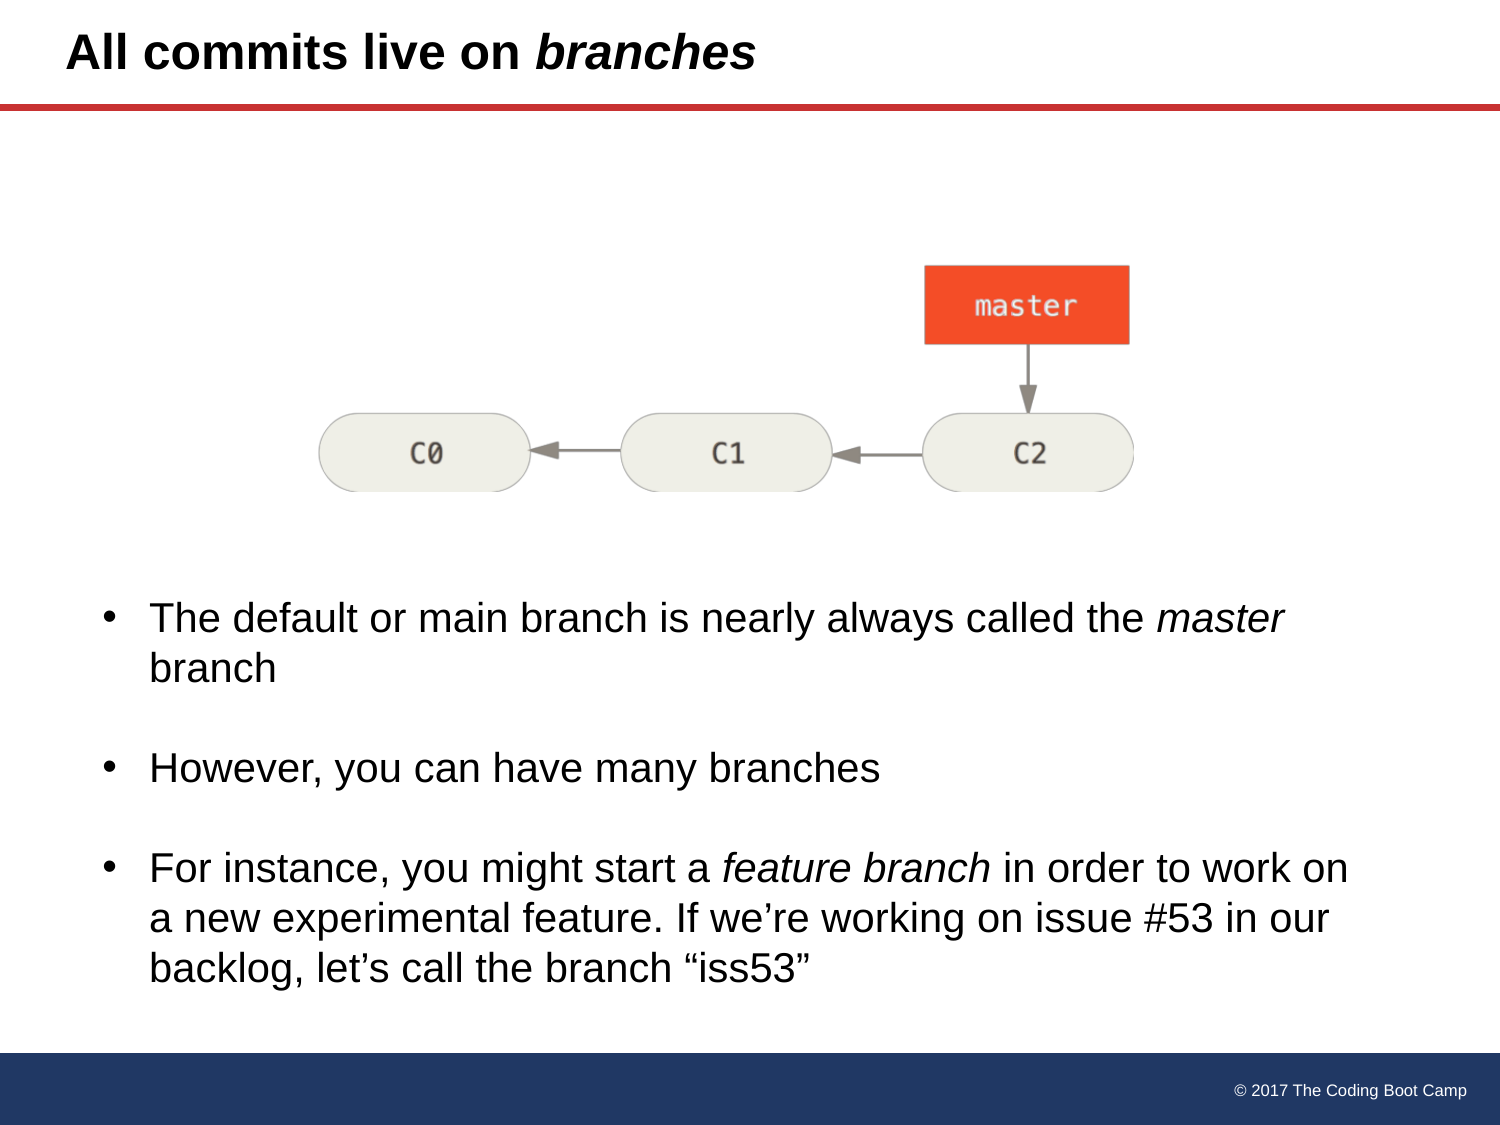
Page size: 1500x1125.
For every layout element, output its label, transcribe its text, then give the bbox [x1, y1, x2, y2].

picture [299, 249, 1134, 492]
title All commits live on branches [50, 0, 948, 108]
text_box The default or main branch is nearly always called the master branch However, you can have many branches For instance, you might start a feature branch in order to work on a new experimental feature. If we’re working on issue #53 in our backlog, let’s call the branch “iss53” [87, 583, 1375, 999]
